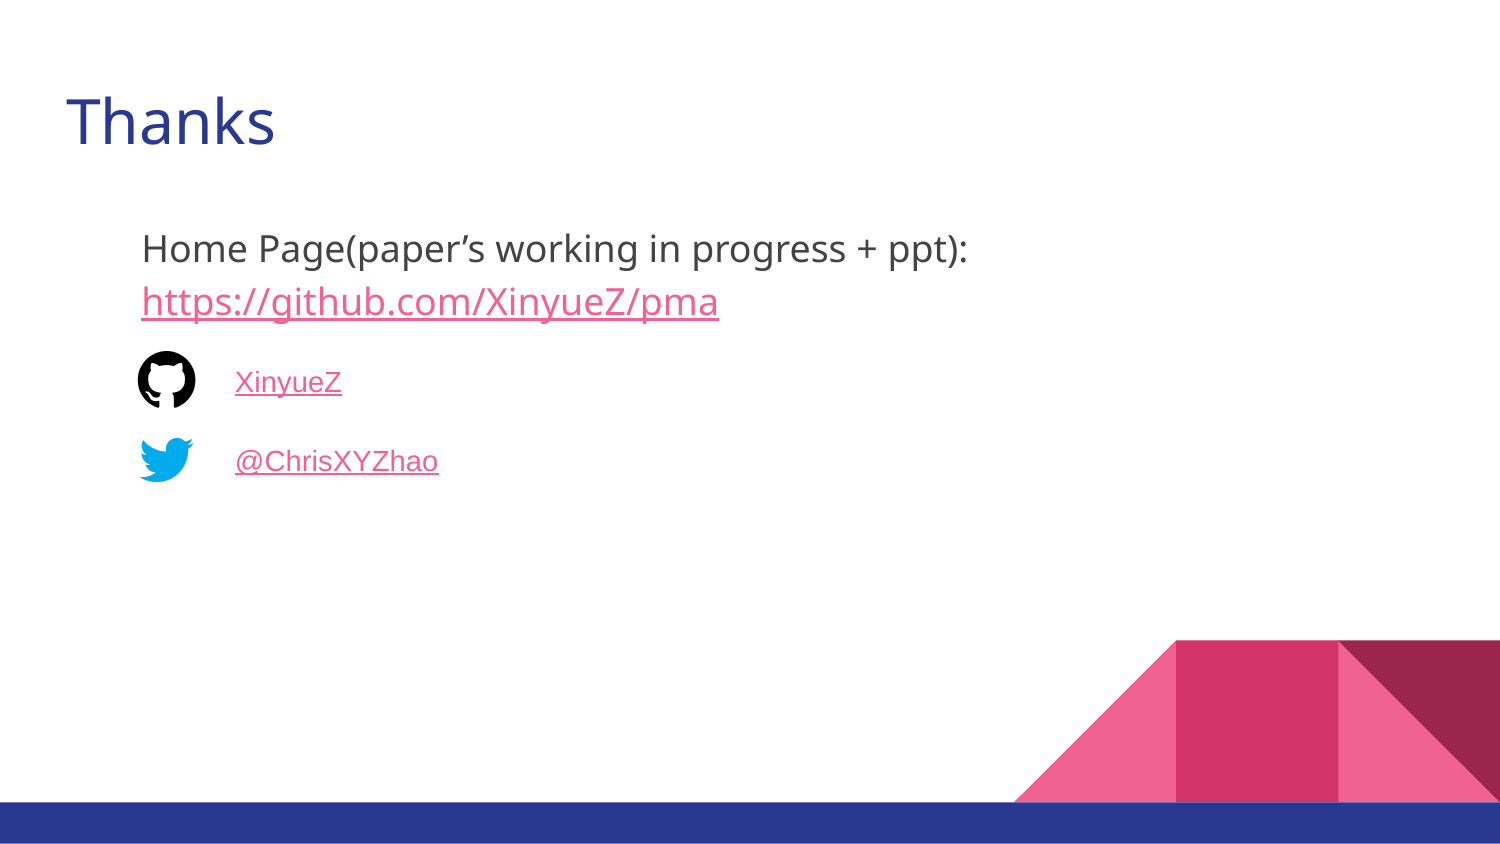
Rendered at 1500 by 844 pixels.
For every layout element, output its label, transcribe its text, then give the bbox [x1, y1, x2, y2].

text_box XinyueZ [286, 354, 634, 407]
picture [50, 322, 282, 483]
text_box @ChrisXYZhao [249, 438, 506, 482]
list Home Page(paper’s working in progress + ppt): https://github.com/XinyueZ/pma [126, 203, 1171, 287]
title Thanks [51, 67, 1449, 167]
